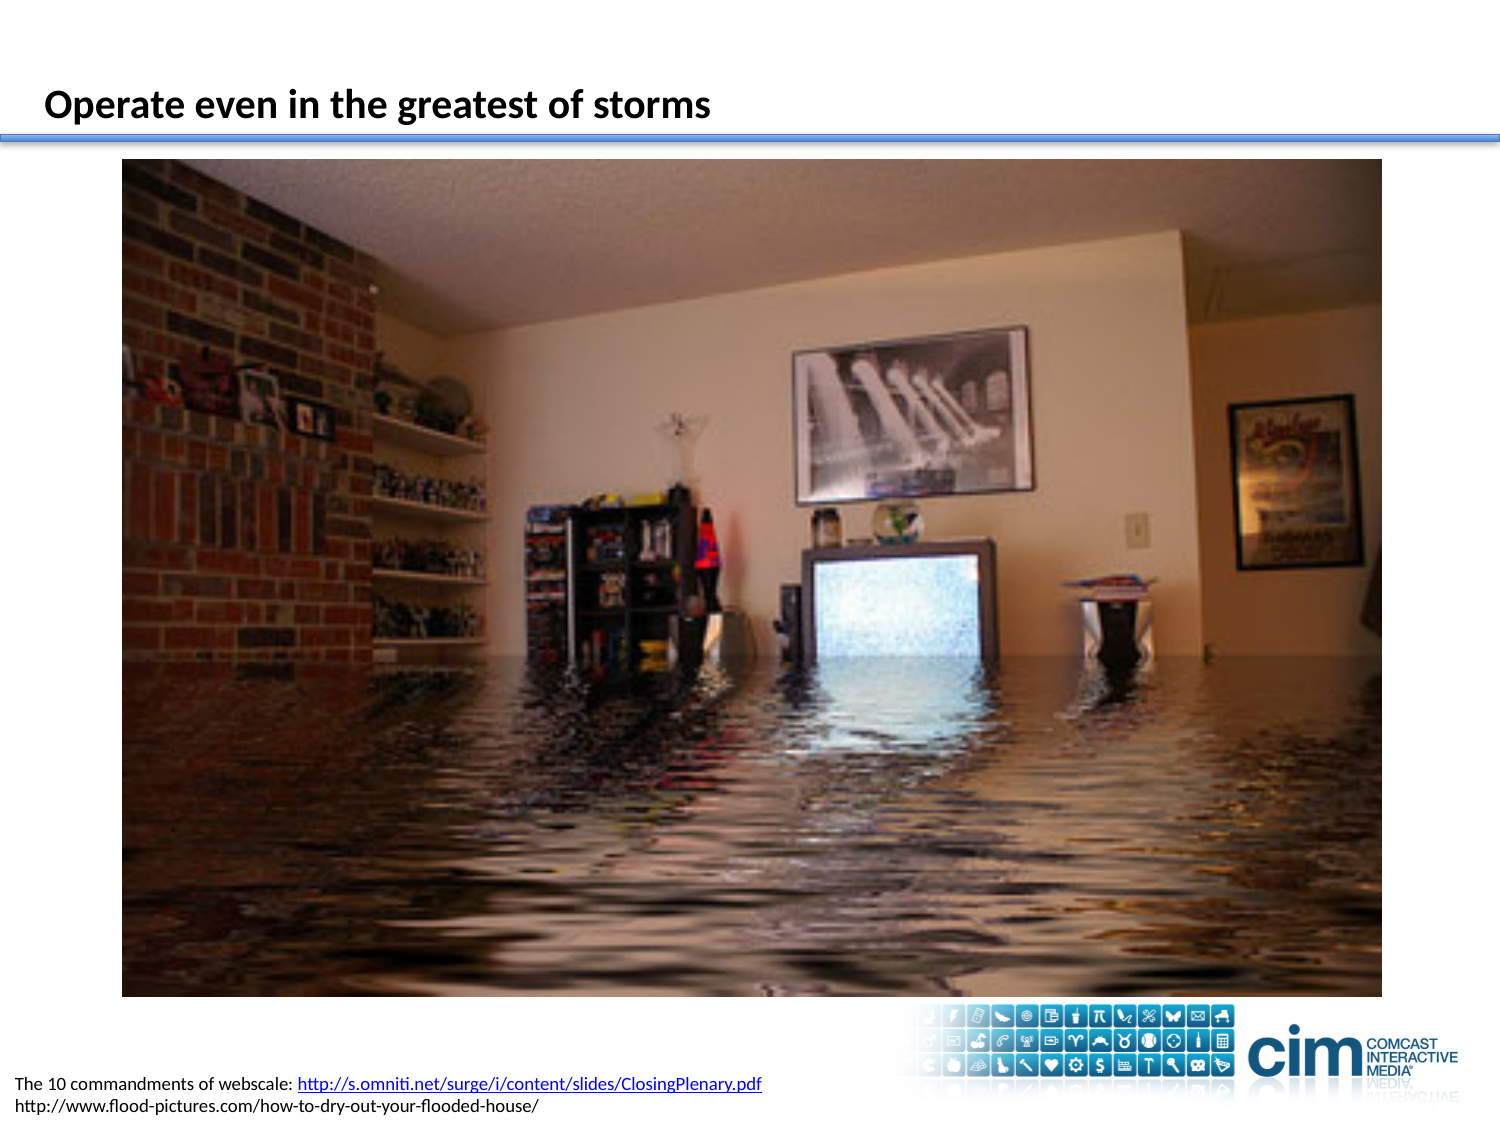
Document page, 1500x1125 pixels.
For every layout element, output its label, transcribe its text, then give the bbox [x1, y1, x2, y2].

title Operate even in the greatest of storms [31, 74, 1453, 134]
picture [0, 0, 1500, 134]
text_box The 10 commandments of webscale: http://s.omniti.net/surge/i/content/slides/ClosingPlenary.pdf http://www.flood-pictures.com/how-to-dry-out-your-flooded-house/ [0, 1064, 875, 1125]
picture [0, 142, 1500, 1125]
